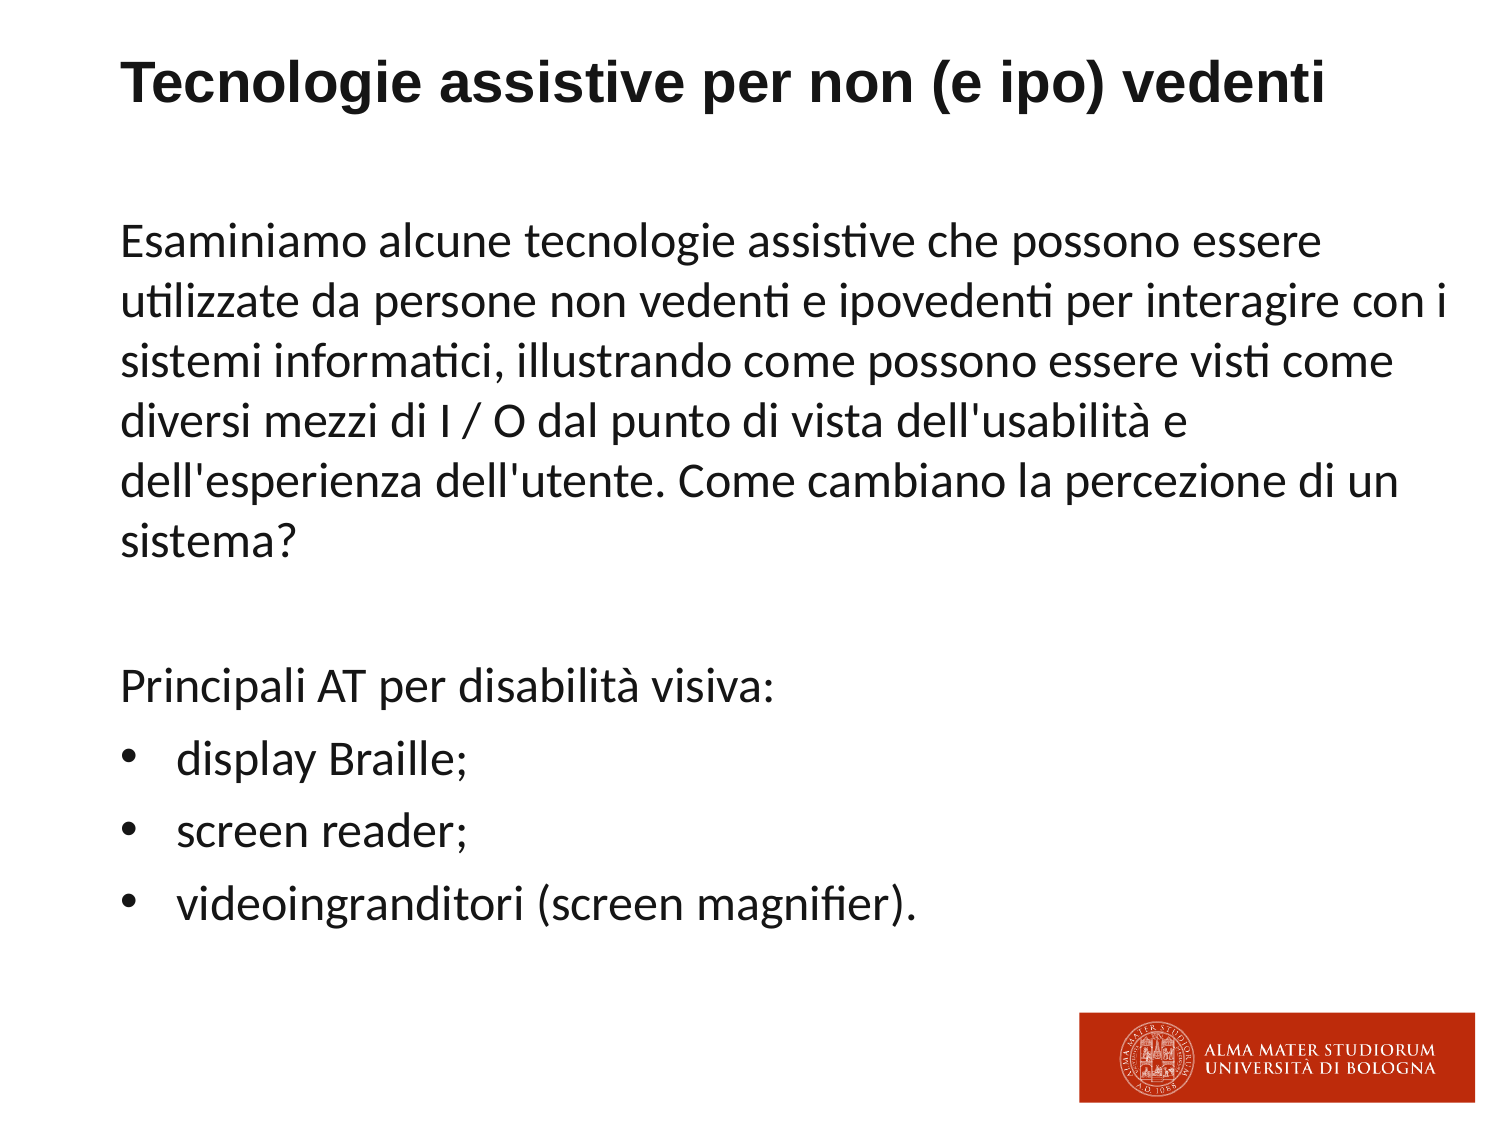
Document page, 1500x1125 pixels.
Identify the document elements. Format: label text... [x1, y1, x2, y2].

list Esaminiamo alcune tecnologie assistive che possono essere utilizzate da persone non vedenti e ipovedenti per interagire con i sistemi informatici, illustrando come possono essere visti come diversi mezzi di I / O dal punto di vista dell'usabilità e dell'esperienza dell'utente. Come cambiano la percezione di un sistema? Principali AT per disabilità visiva: display Braille; screen reader; videoingranditori (screen magnifier). [111, 199, 1463, 1001]
picture [1112, 1014, 1442, 1102]
title Tecnologie assistive per non (e ipo) vedenti [111, 0, 1463, 176]
